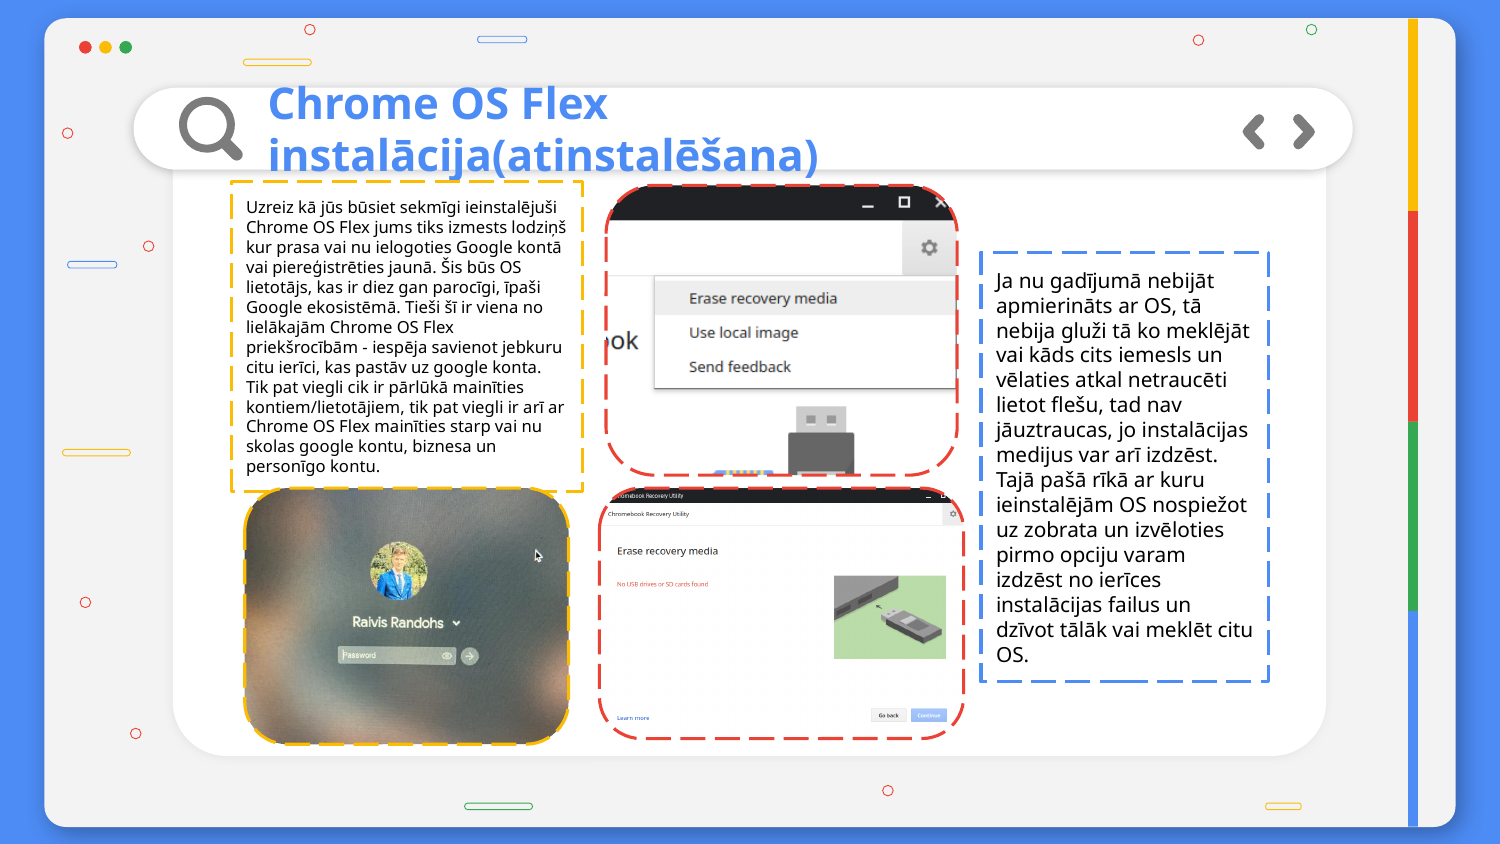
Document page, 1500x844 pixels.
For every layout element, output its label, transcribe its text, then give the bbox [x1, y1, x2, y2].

picture [244, 487, 569, 745]
title Chrome OS Flex instalācija(atinstalēšana) [252, 88, 1163, 168]
picture [599, 487, 964, 739]
text_box [1408, 211, 1418, 422]
text_box Uzreiz kā jūs būsiet sekmīgi ieinstalējuši Chrome OS Flex jums tiks izmests lodziņš kur prasa vai nu ielogoties Google kontā vai piereģistrēties jaunā. Šis būs OS lietotājs, kas ir diez gan parocīgi, īpaši Google ekosistēmā. Tieši šī ir viena no lielākajām Chrome OS Flex priekšrocībām - iespēja savienot jebkuru citu ierīci, kas pastāv uz google konta. Tik pat viegli cik ir pārlūkā mainīties kontiem/lietotājiem, tik pat viegli ir arī ar Chrome OS Flex mainīties starp vai nu skolas google kontu, biznesa un personīgo kontu. [231, 181, 583, 492]
picture [605, 185, 958, 476]
text_box [1408, 422, 1418, 611]
text_box [1242, 114, 1265, 150]
text_box [1293, 114, 1315, 150]
text_box [1408, 611, 1418, 827]
text_box Ja nu gadījumā nebijāt apmierināts ar OS, tā nebija gluži tā ko meklējāt vai kāds cits iemesls un vēlaties atkal netraucēti lietot flešu, tad nav jāuztraucas, jo instalācijas medijus var arī izdzēst. Tajā pašā rīkā ar kuru ieinstalējām OS nospiežot uz zobrata un izvēloties pirmo opciju varam izdzēst no ierīces instalācijas failus un dzīvot tālāk vai meklēt citu OS. [980, 252, 1269, 682]
text_box [1408, 18, 1418, 211]
